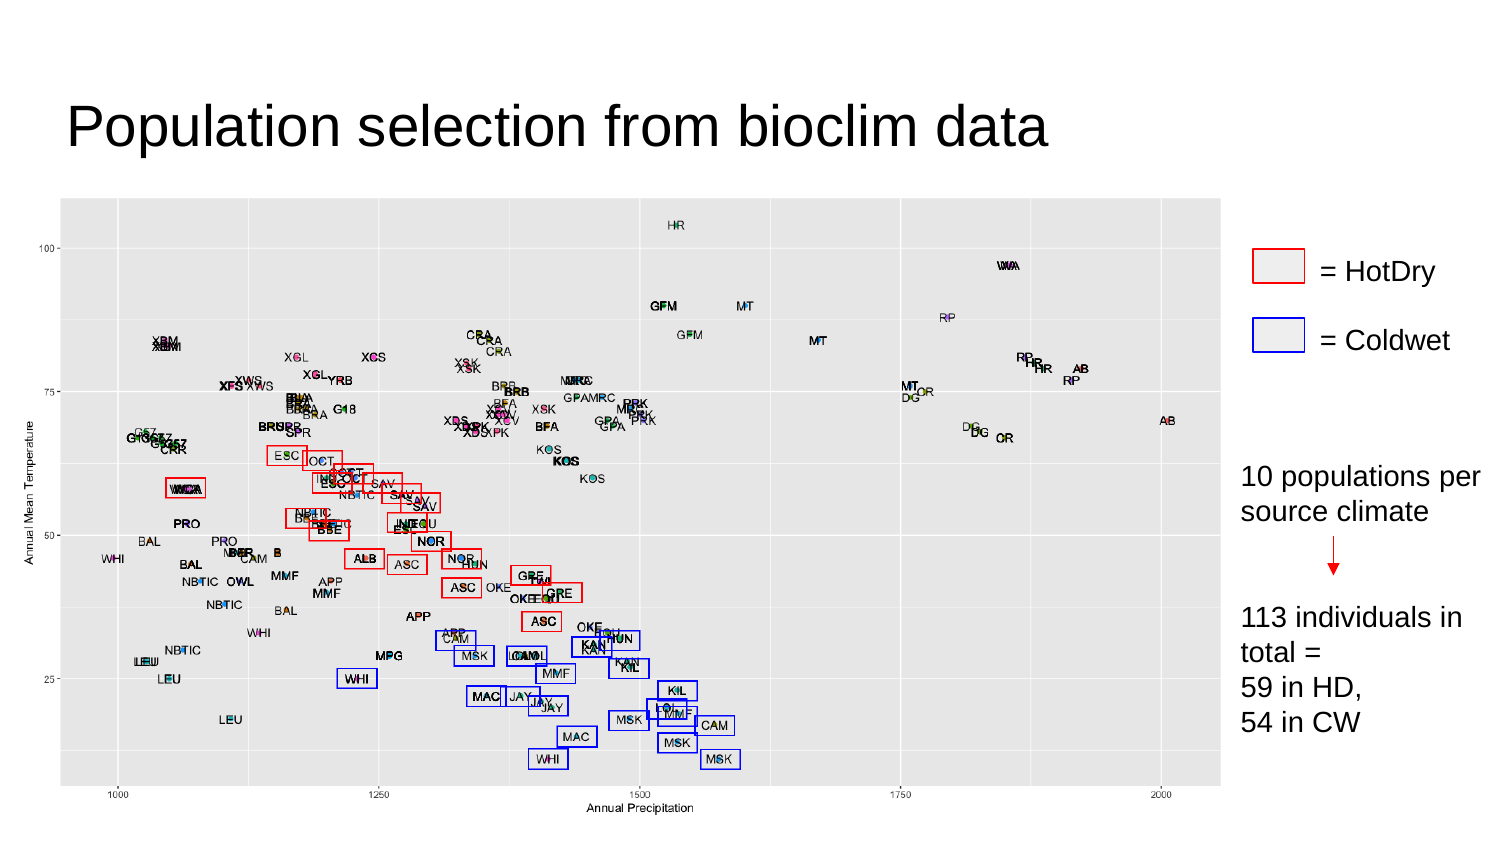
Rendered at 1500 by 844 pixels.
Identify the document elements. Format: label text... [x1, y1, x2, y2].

title Population selection from bioclim data [51, 72, 1449, 167]
text_box [1253, 248, 1304, 284]
text_box [1253, 317, 1304, 353]
text_box = Coldwet [1304, 306, 1500, 422]
text_box 10 populations per source climate 113 individuals in total = 59 in HD, 54 in CW [1230, 442, 1500, 744]
text_box = HotDry [1304, 236, 1500, 306]
picture [17, 192, 1226, 820]
